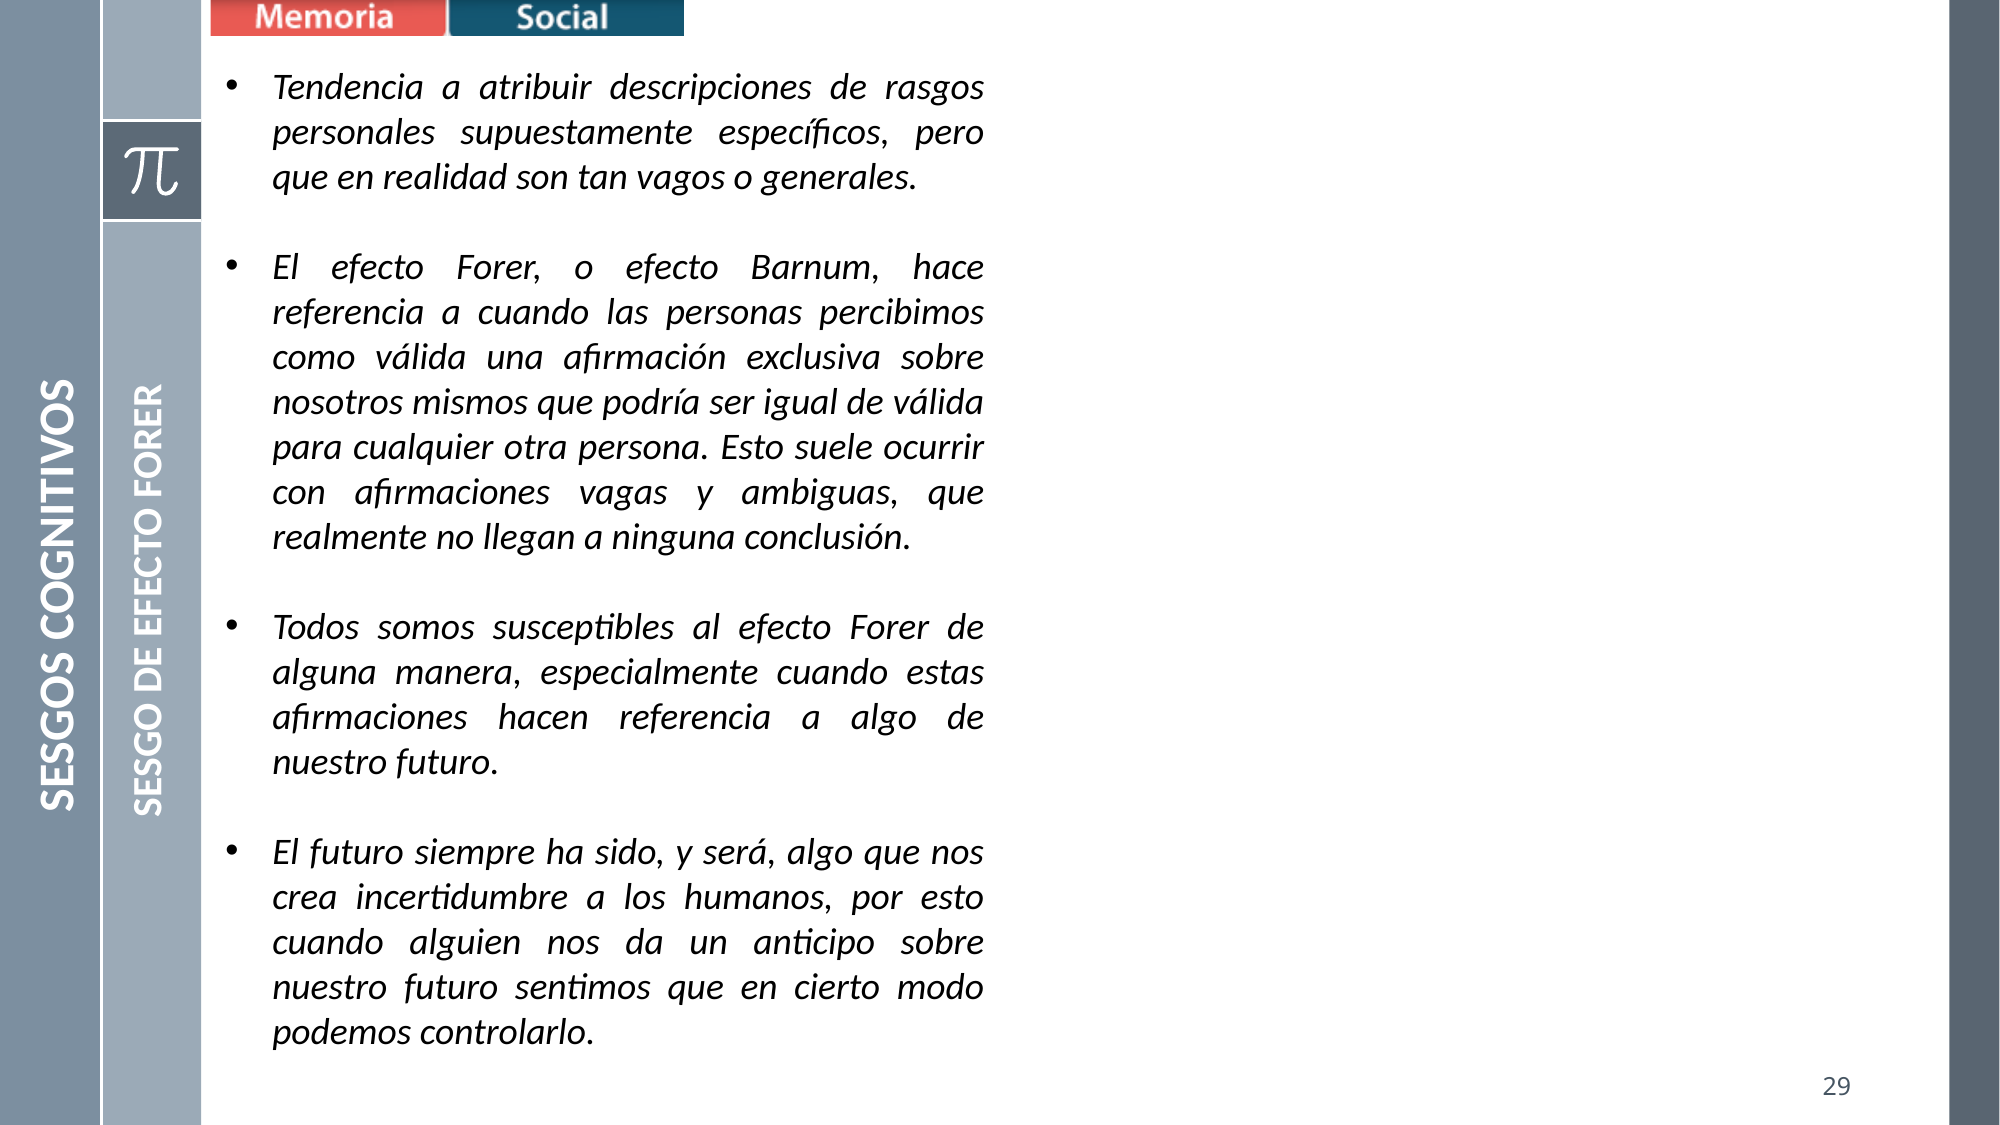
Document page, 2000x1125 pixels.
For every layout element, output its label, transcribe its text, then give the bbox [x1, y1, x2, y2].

text_box Tendencia a atribuir descripciones de rasgos personales supuestamente específicos, pero que en realidad son tan vagos o generales. El efecto Forer, o efecto Barnum, hace referencia a cuando las personas percibimos como válida una afirmación exclusiva sobre nosotros mismos que podría ser igual de válida para cualquier otra persona. Esto suele ocurrir con afirmaciones vagas y ambiguas, que realmente no llegan a ninguna conclusión. Todos somos susceptibles al efecto Forer de alguna manera, especialmente cuando estas afirmaciones hacen referencia a algo de nuestro futuro. El futuro siempre ha sido, y será, algo que nos crea incertidumbre a los humanos, por esto cuando alguien nos da un anticipo sobre nuestro futuro sentimos que en cierto modo podemos controlarlo. [210, 54, 1000, 1060]
text_box SESGOS COGNITIVOS [16, 364, 91, 828]
slide_number 29 [1766, 1057, 1867, 1118]
picture [210, 0, 684, 36]
text_box SESGO DE EFECTO FORER [112, 369, 177, 832]
